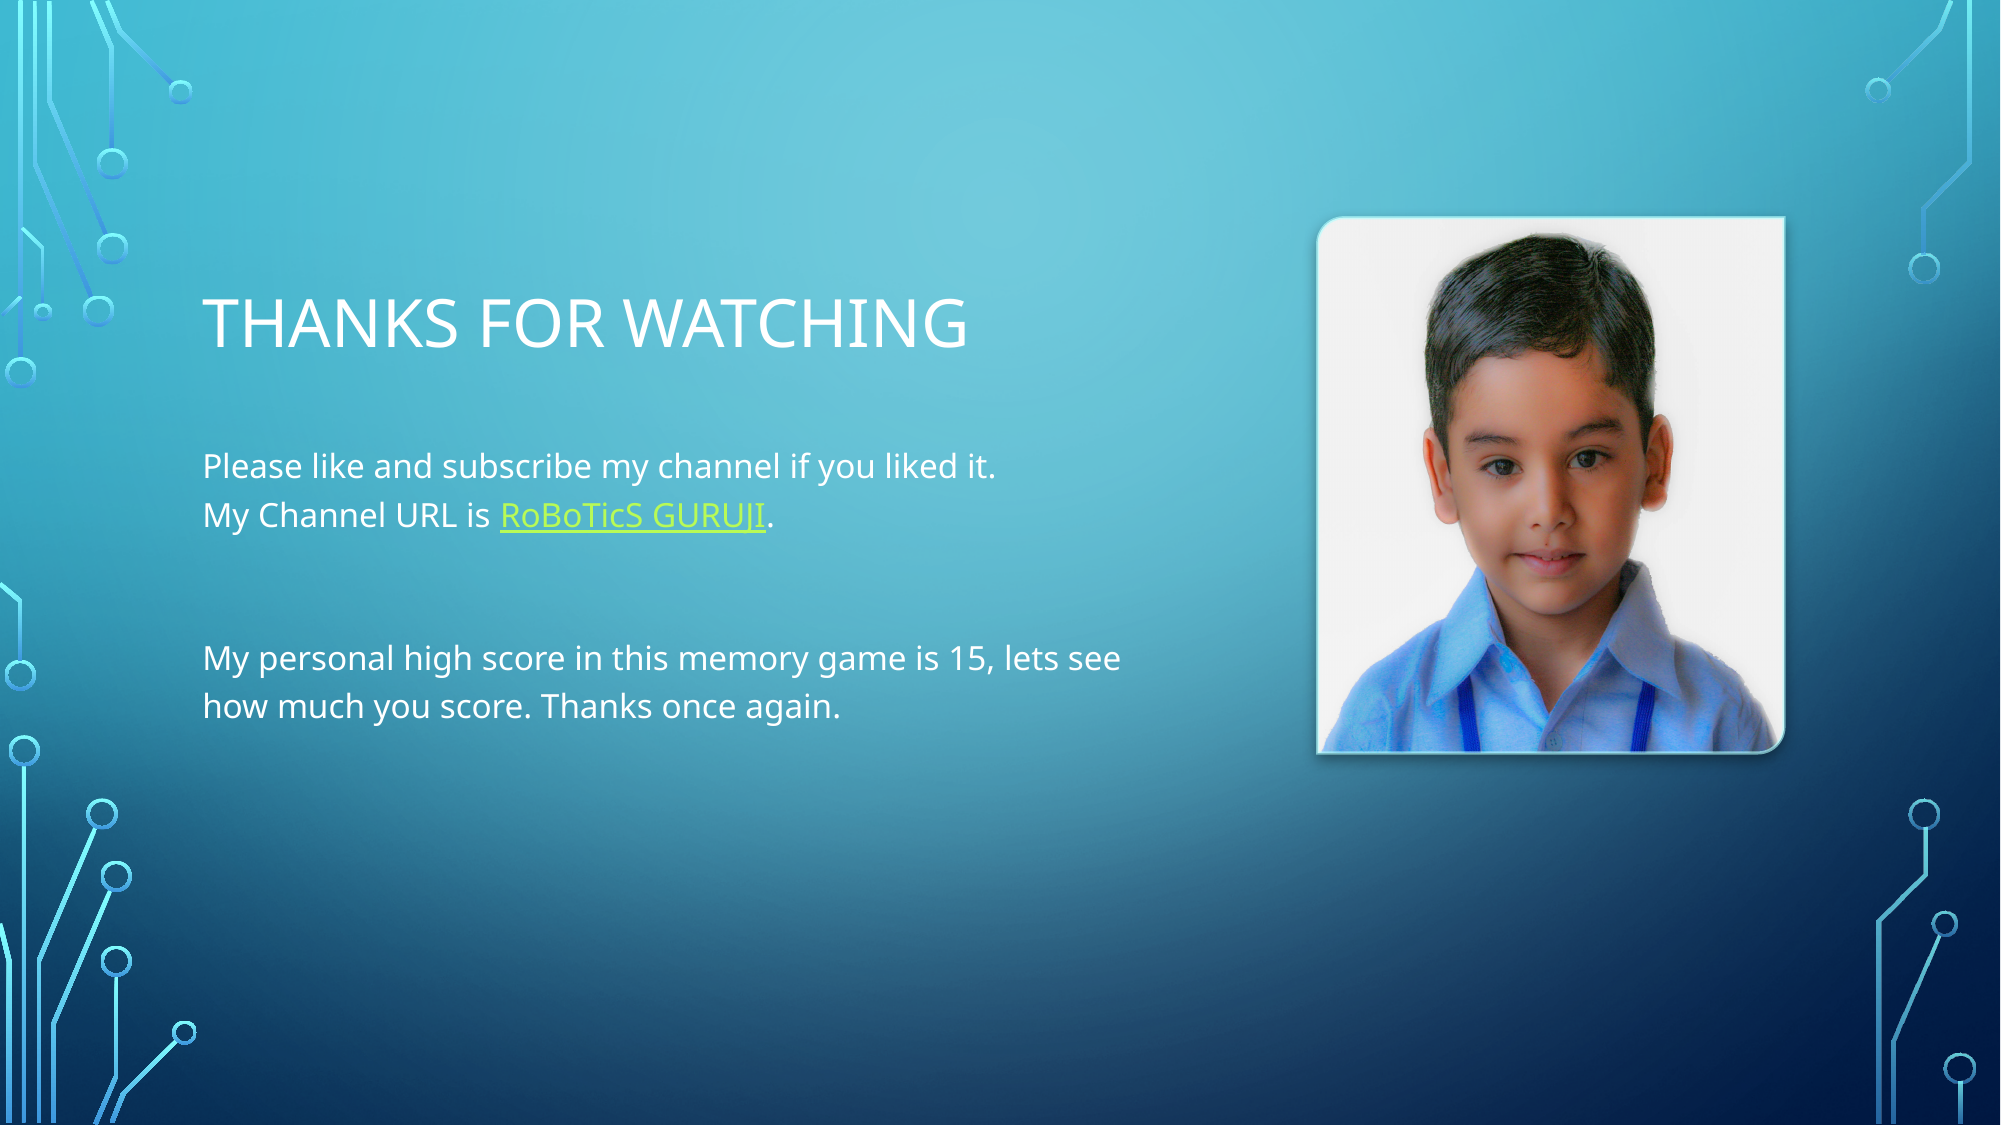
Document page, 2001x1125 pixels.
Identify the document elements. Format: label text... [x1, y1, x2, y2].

title Thanks for watching [187, 99, 1161, 369]
list Please like and subscribe my channel if you liked it. My Channel URL is RoBoTicS GURUJI. My personal high score in this memory game is 15, lets see how much you score. Thanks once again. [187, 369, 1161, 950]
picture [1317, 217, 1785, 754]
